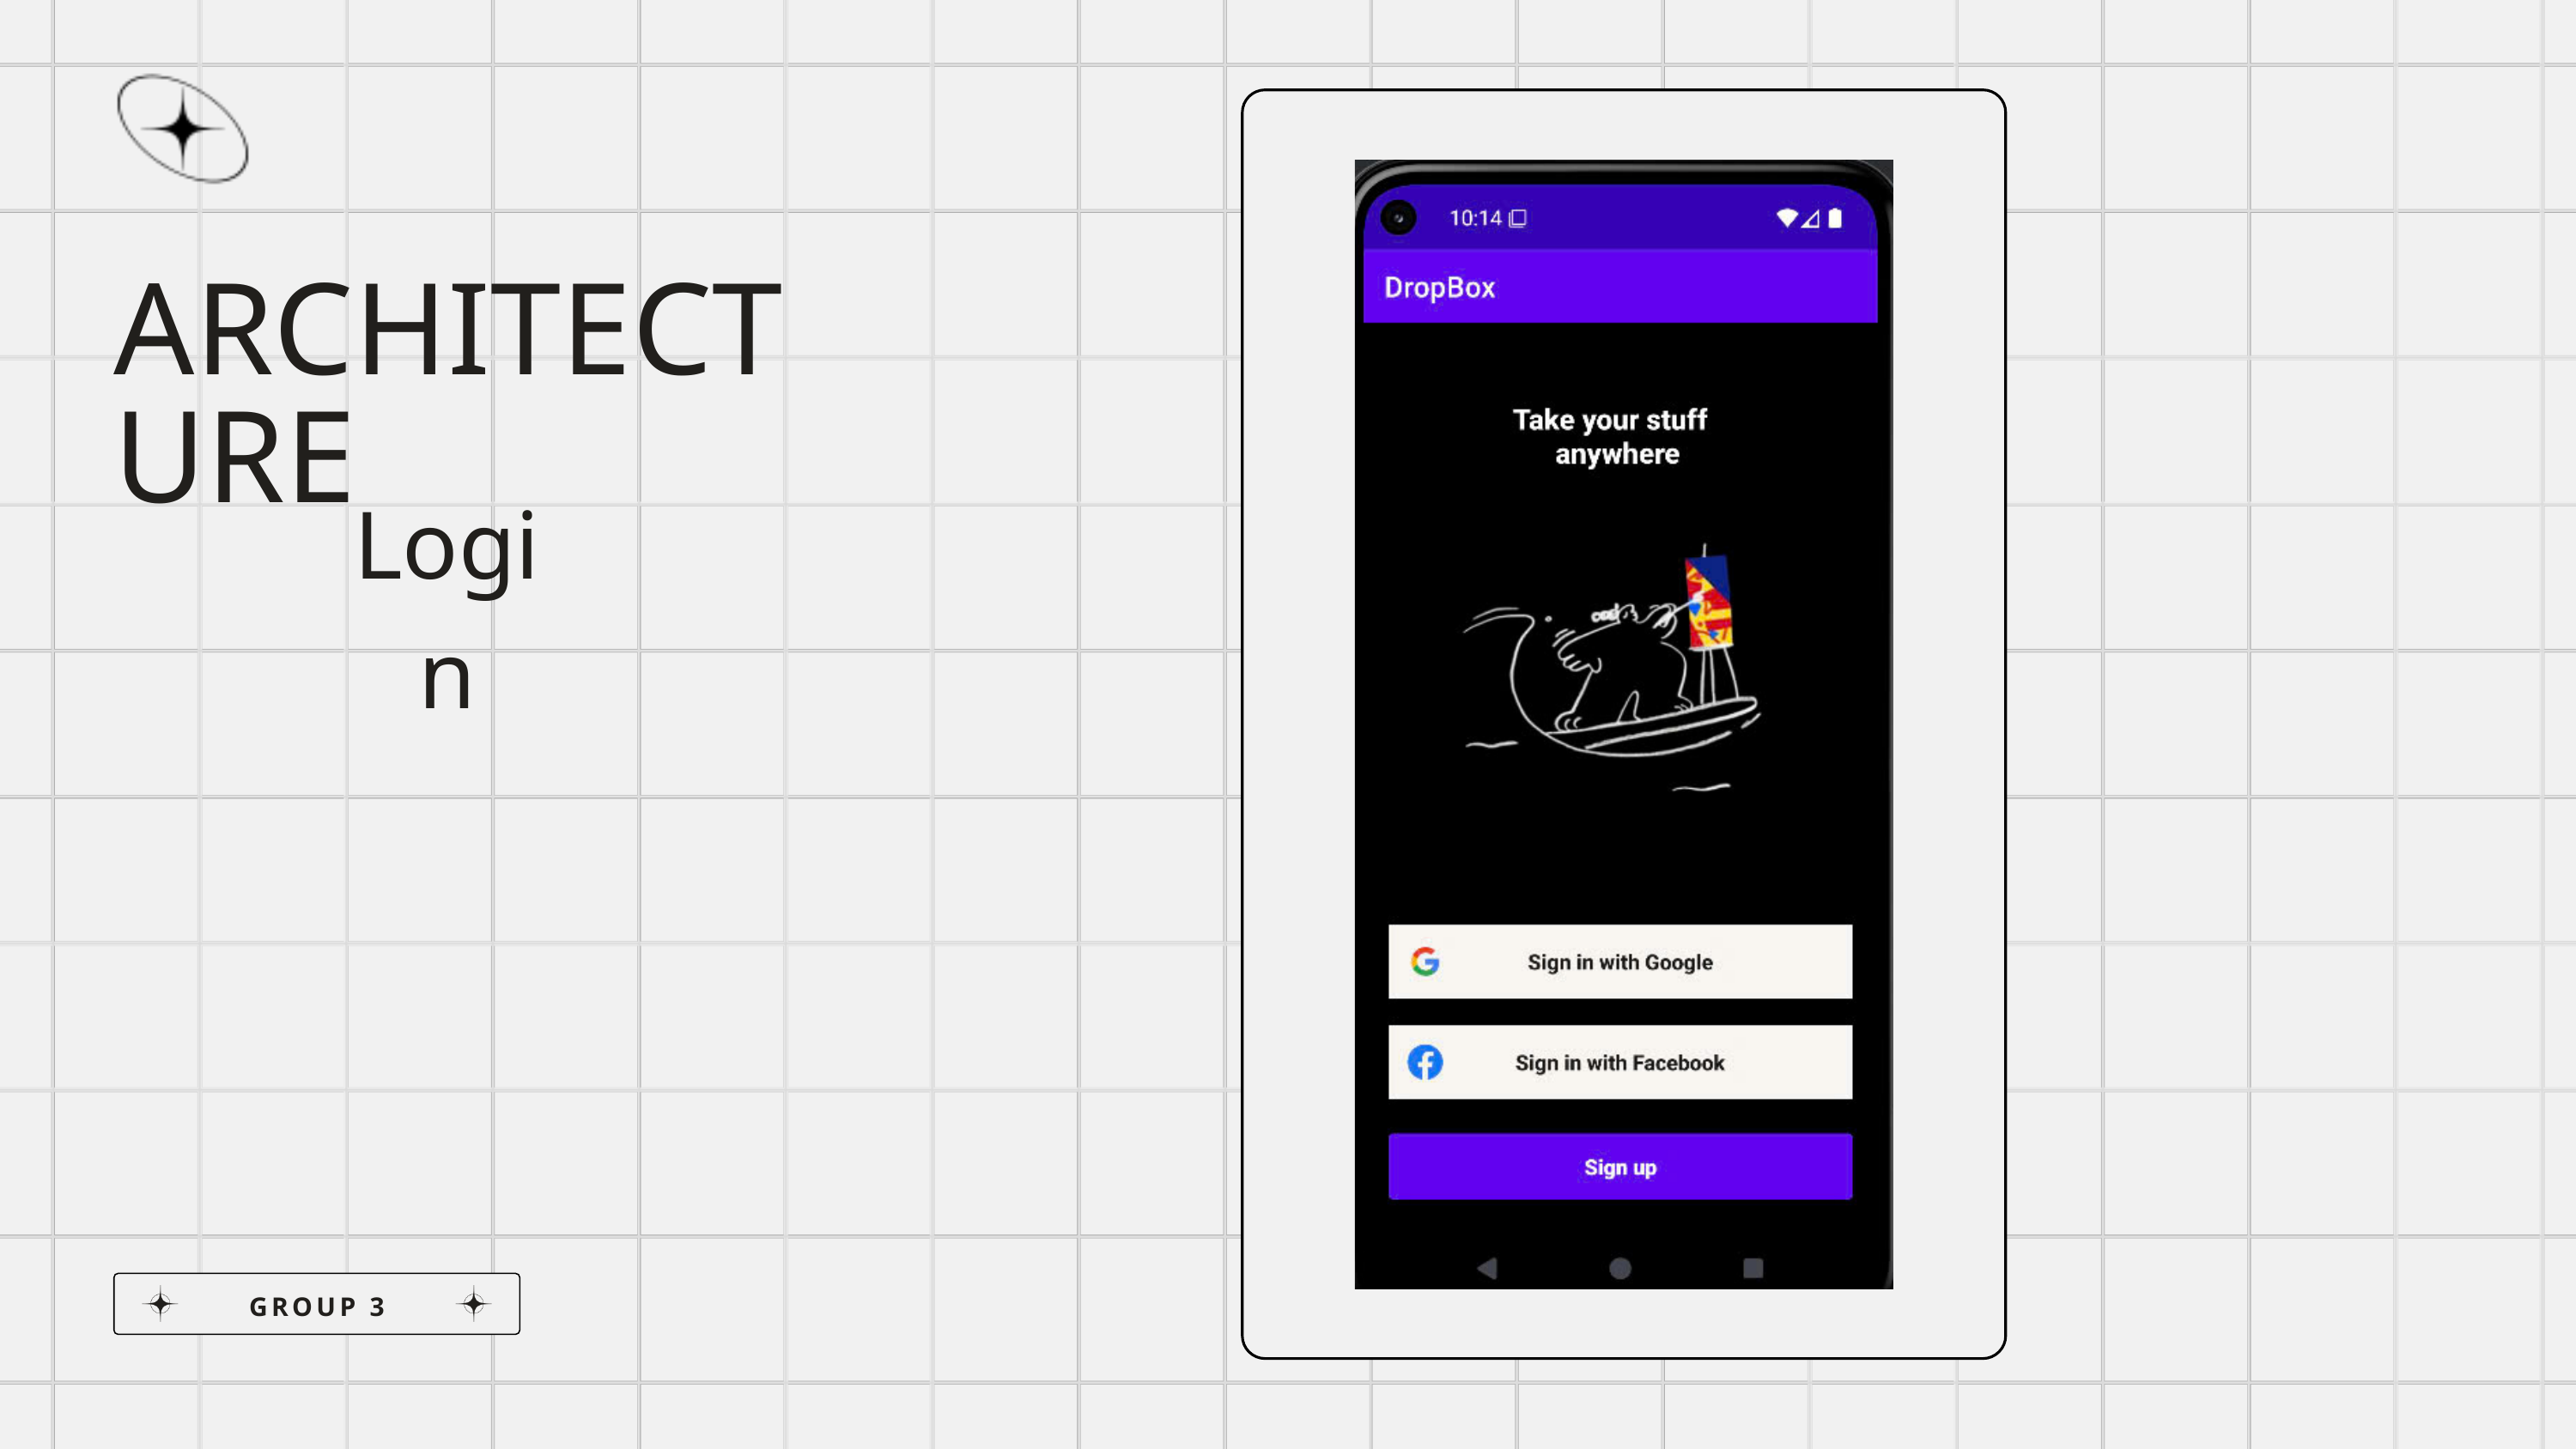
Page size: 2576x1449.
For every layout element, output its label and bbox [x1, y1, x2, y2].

text_box [1242, 89, 2007, 1359]
text_box [0, 0, 2576, 1449]
text_box [113, 1273, 520, 1335]
